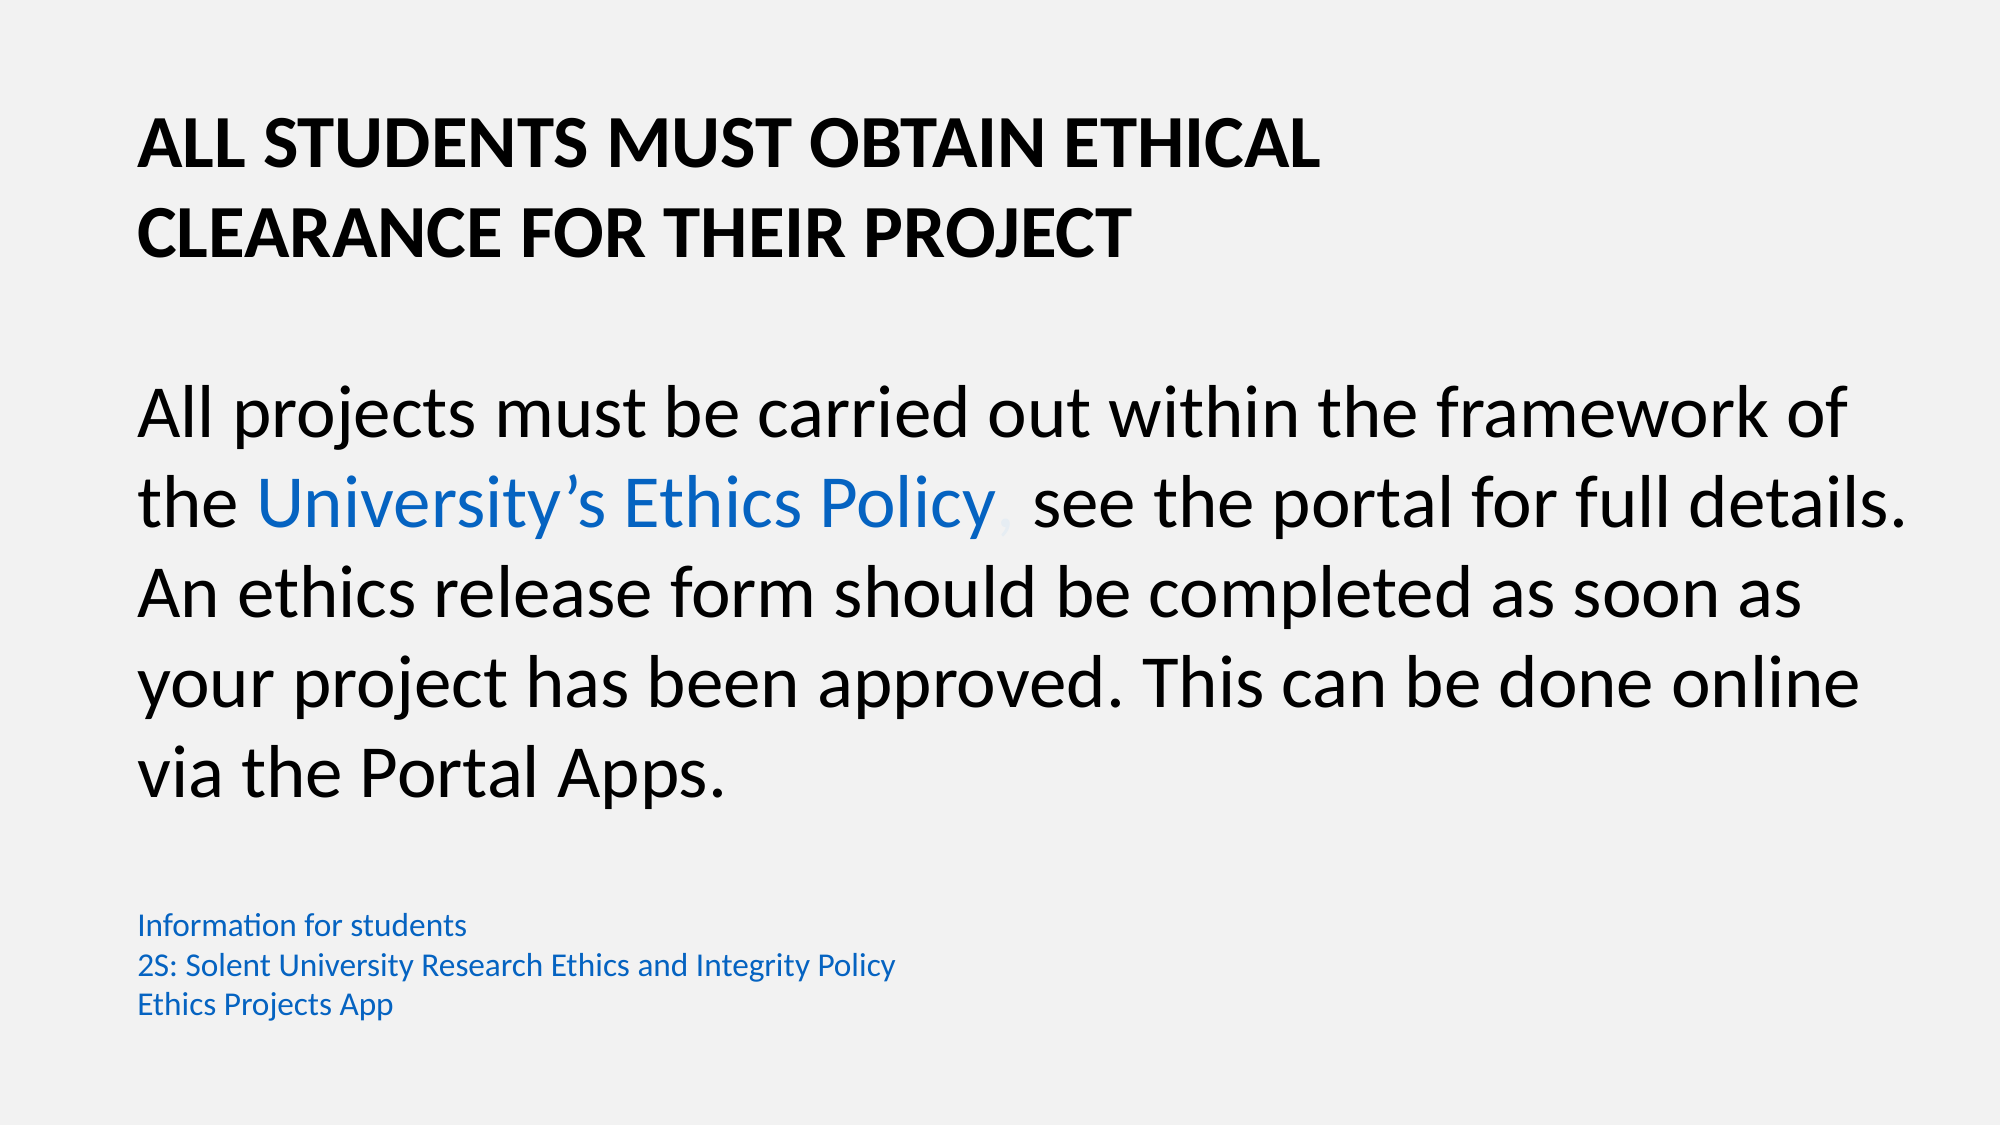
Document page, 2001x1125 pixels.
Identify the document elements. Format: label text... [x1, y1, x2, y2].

text_box ALL STUDENTS MUST OBTAIN ETHICAL CLEARANCE FOR THEIR PROJECT All projects must be carried out within the framework of the University’s Ethics Policy, see the portal for full details. An ethics release form should be completed as soon as your project has been approved. This can be done online via the Portal Apps. Information for students 2S: Solent University Research Ethics and Integrity Policy Ethics Projects App [122, 85, 1950, 1030]
